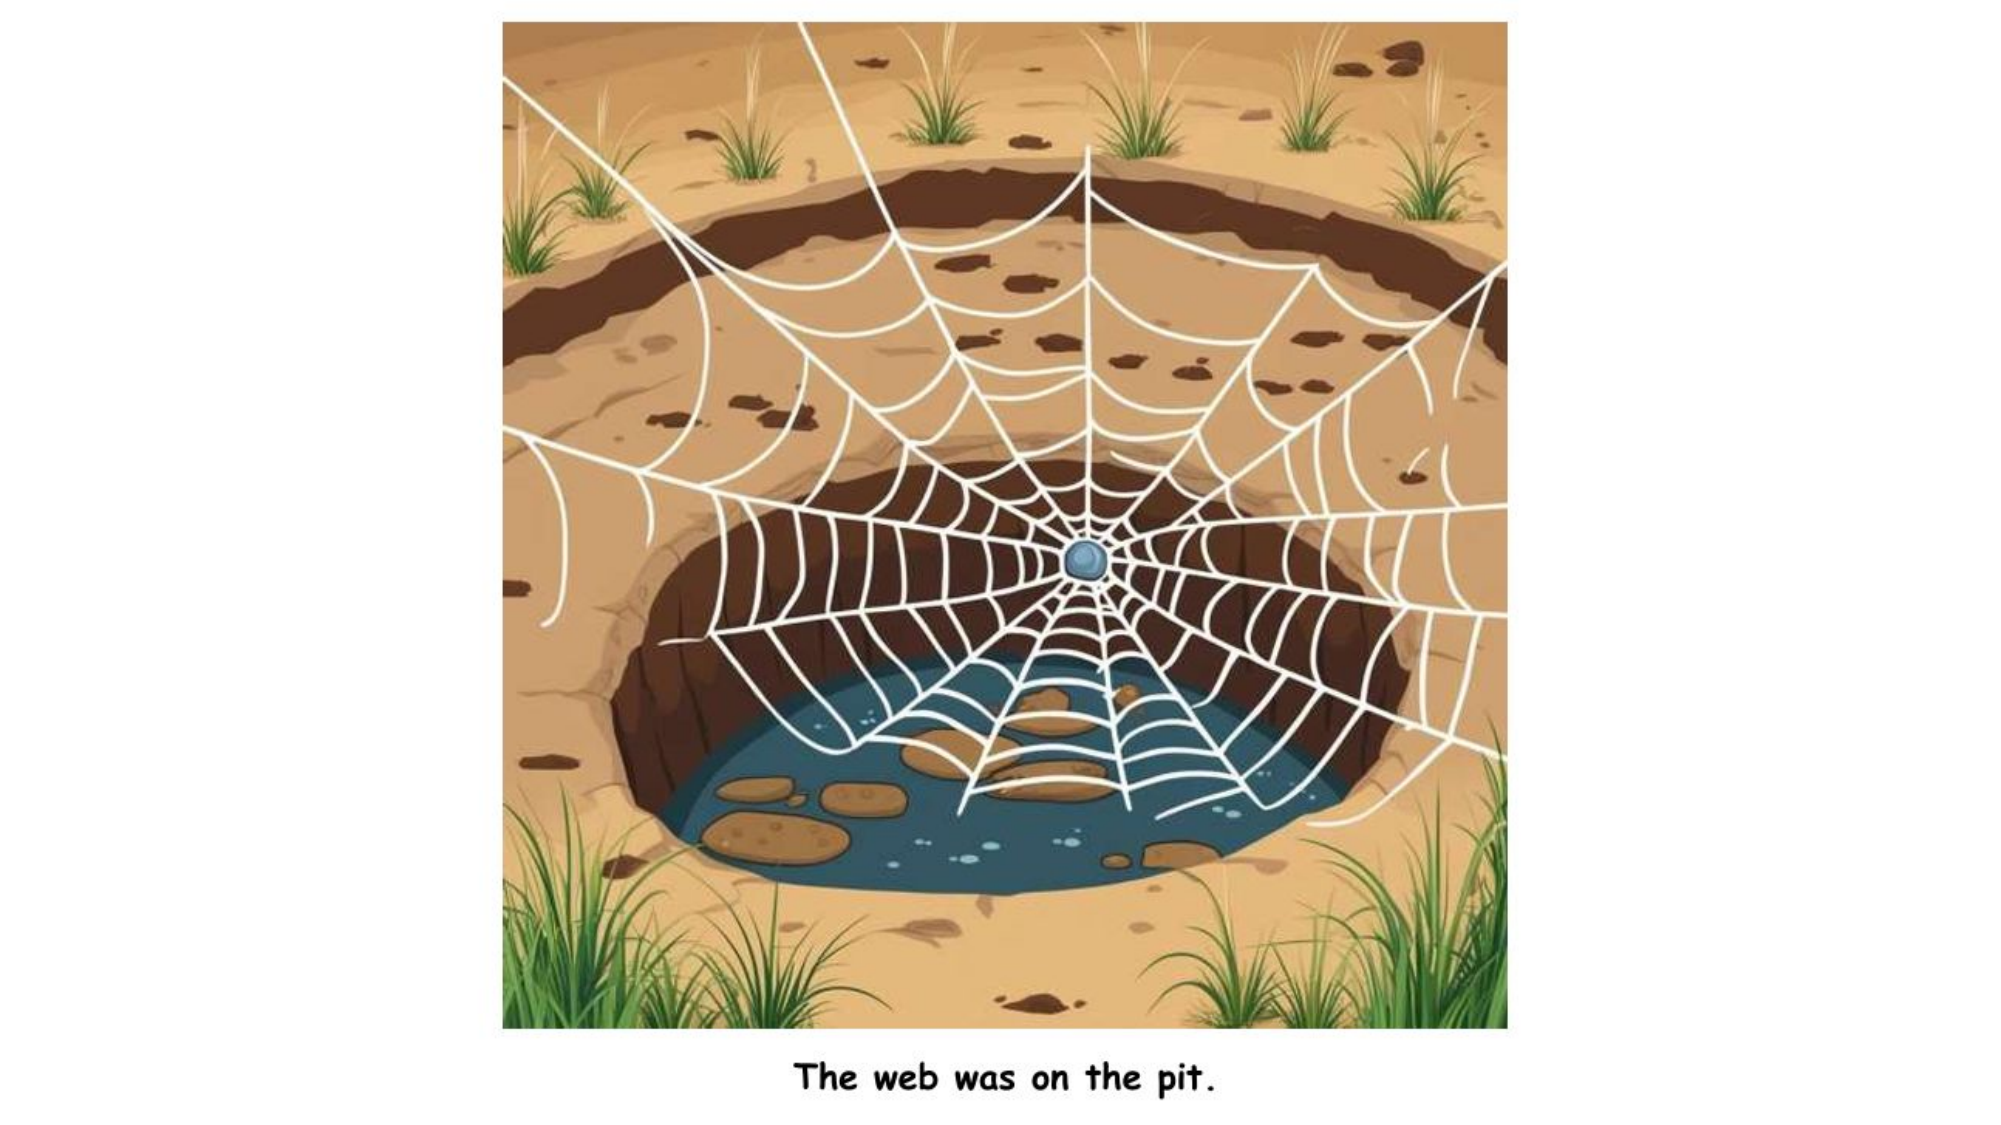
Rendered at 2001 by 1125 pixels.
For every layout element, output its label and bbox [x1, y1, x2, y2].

picture [455, 0, 1545, 1125]
